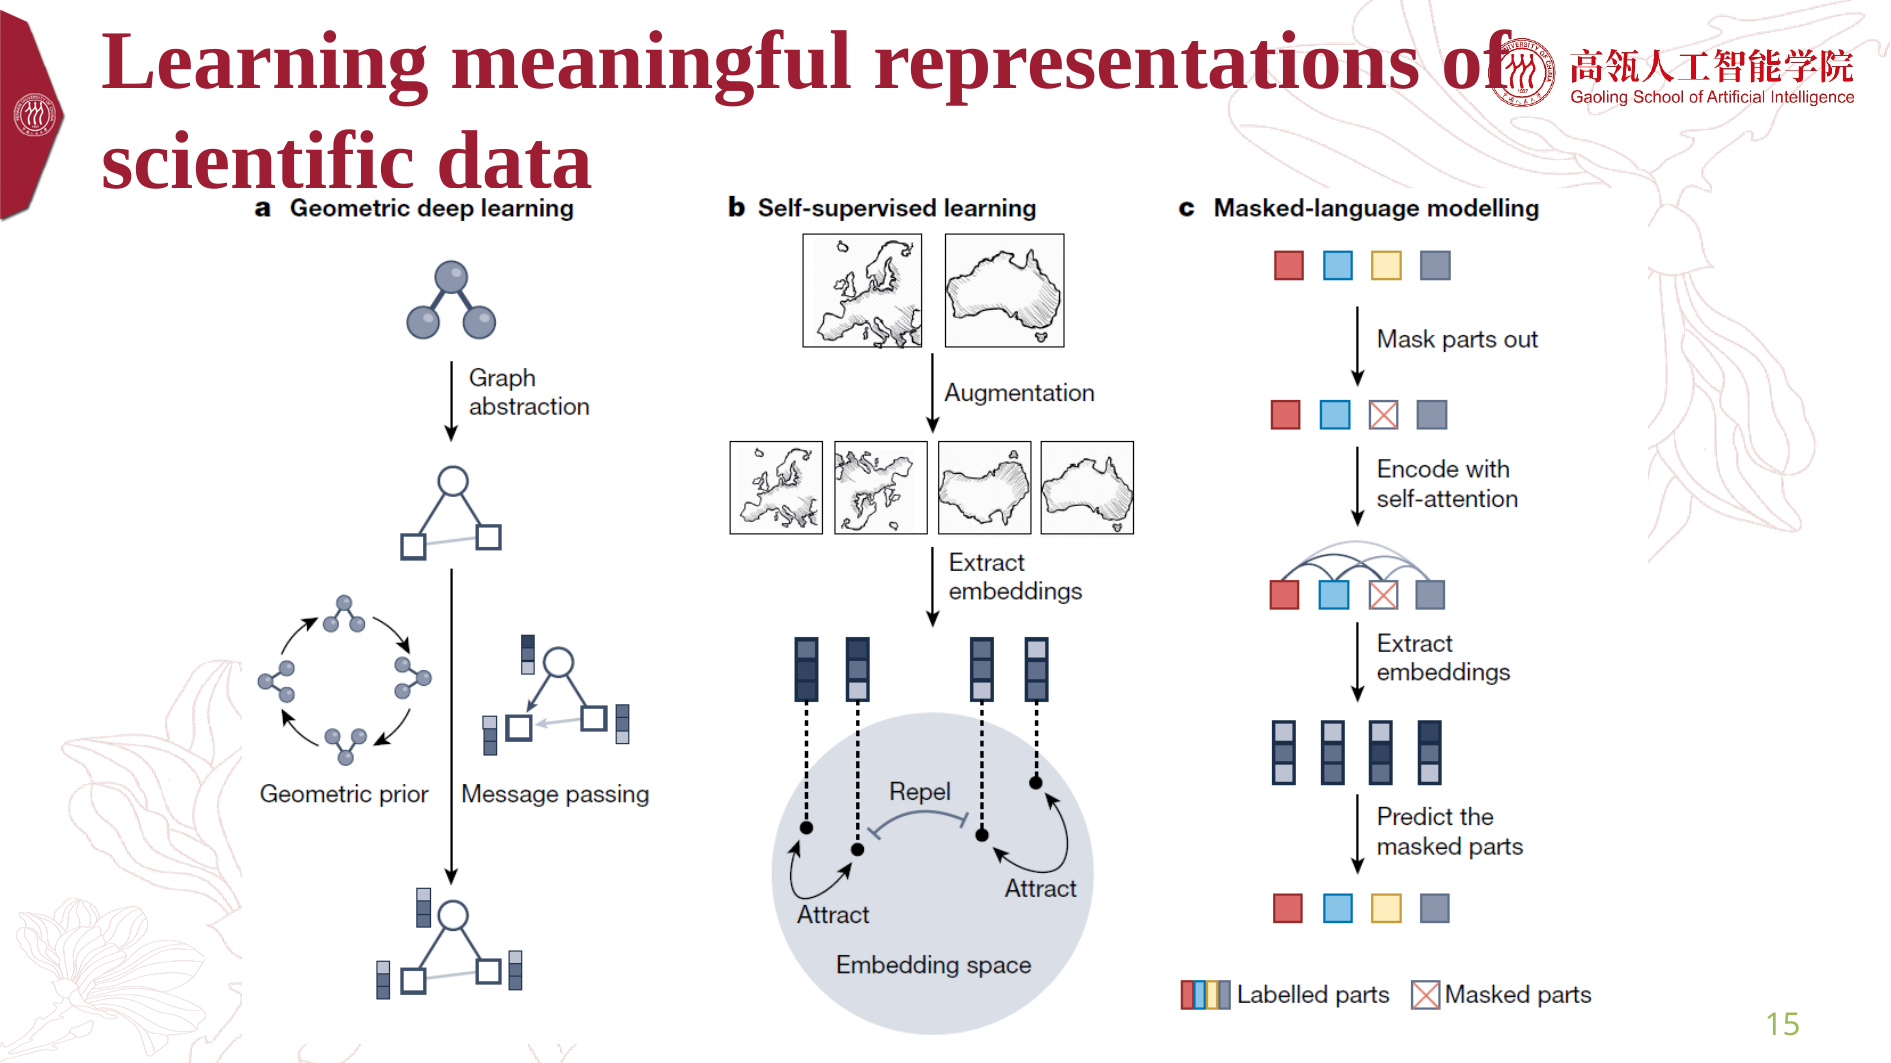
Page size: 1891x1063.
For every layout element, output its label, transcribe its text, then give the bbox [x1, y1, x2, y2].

title Learning meaningful representations of scientific data [82, 0, 1619, 217]
picture [0, 0, 69, 237]
picture [1619, 38, 1854, 107]
picture [242, 188, 1648, 1045]
